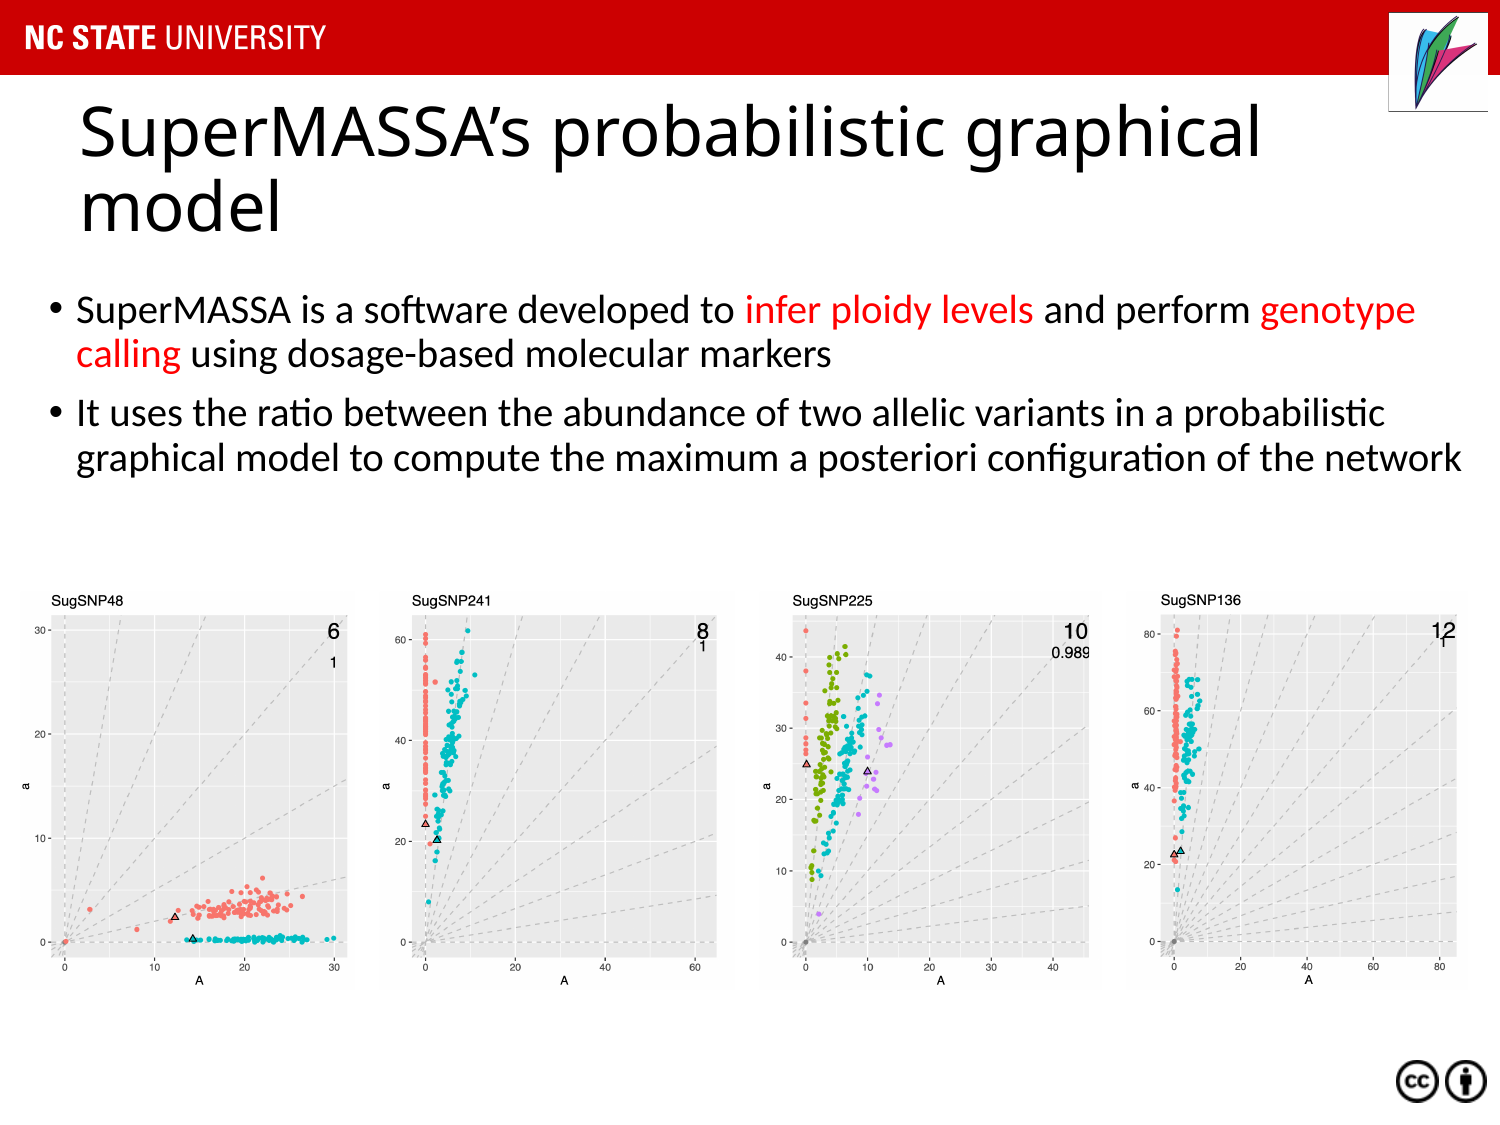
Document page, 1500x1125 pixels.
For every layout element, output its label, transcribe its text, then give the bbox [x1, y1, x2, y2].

list SuperMASSA is a software developed to infer ploidy levels and perform genotype calling using dosage-based molecular markers It uses the ratio between the abundance of two allelic variants in a probabilistic graphical model to compute the maximum a posteriori configuration of the network [33, 280, 1486, 531]
picture [1396, 1060, 1439, 1103]
title SuperMASSA’s probabilistic graphical model [64, 63, 1359, 280]
picture [759, 591, 1102, 990]
picture [379, 591, 735, 990]
picture [20, 591, 355, 990]
picture [1126, 591, 1468, 990]
picture [0, 0, 1500, 112]
picture [1445, 1060, 1487, 1103]
